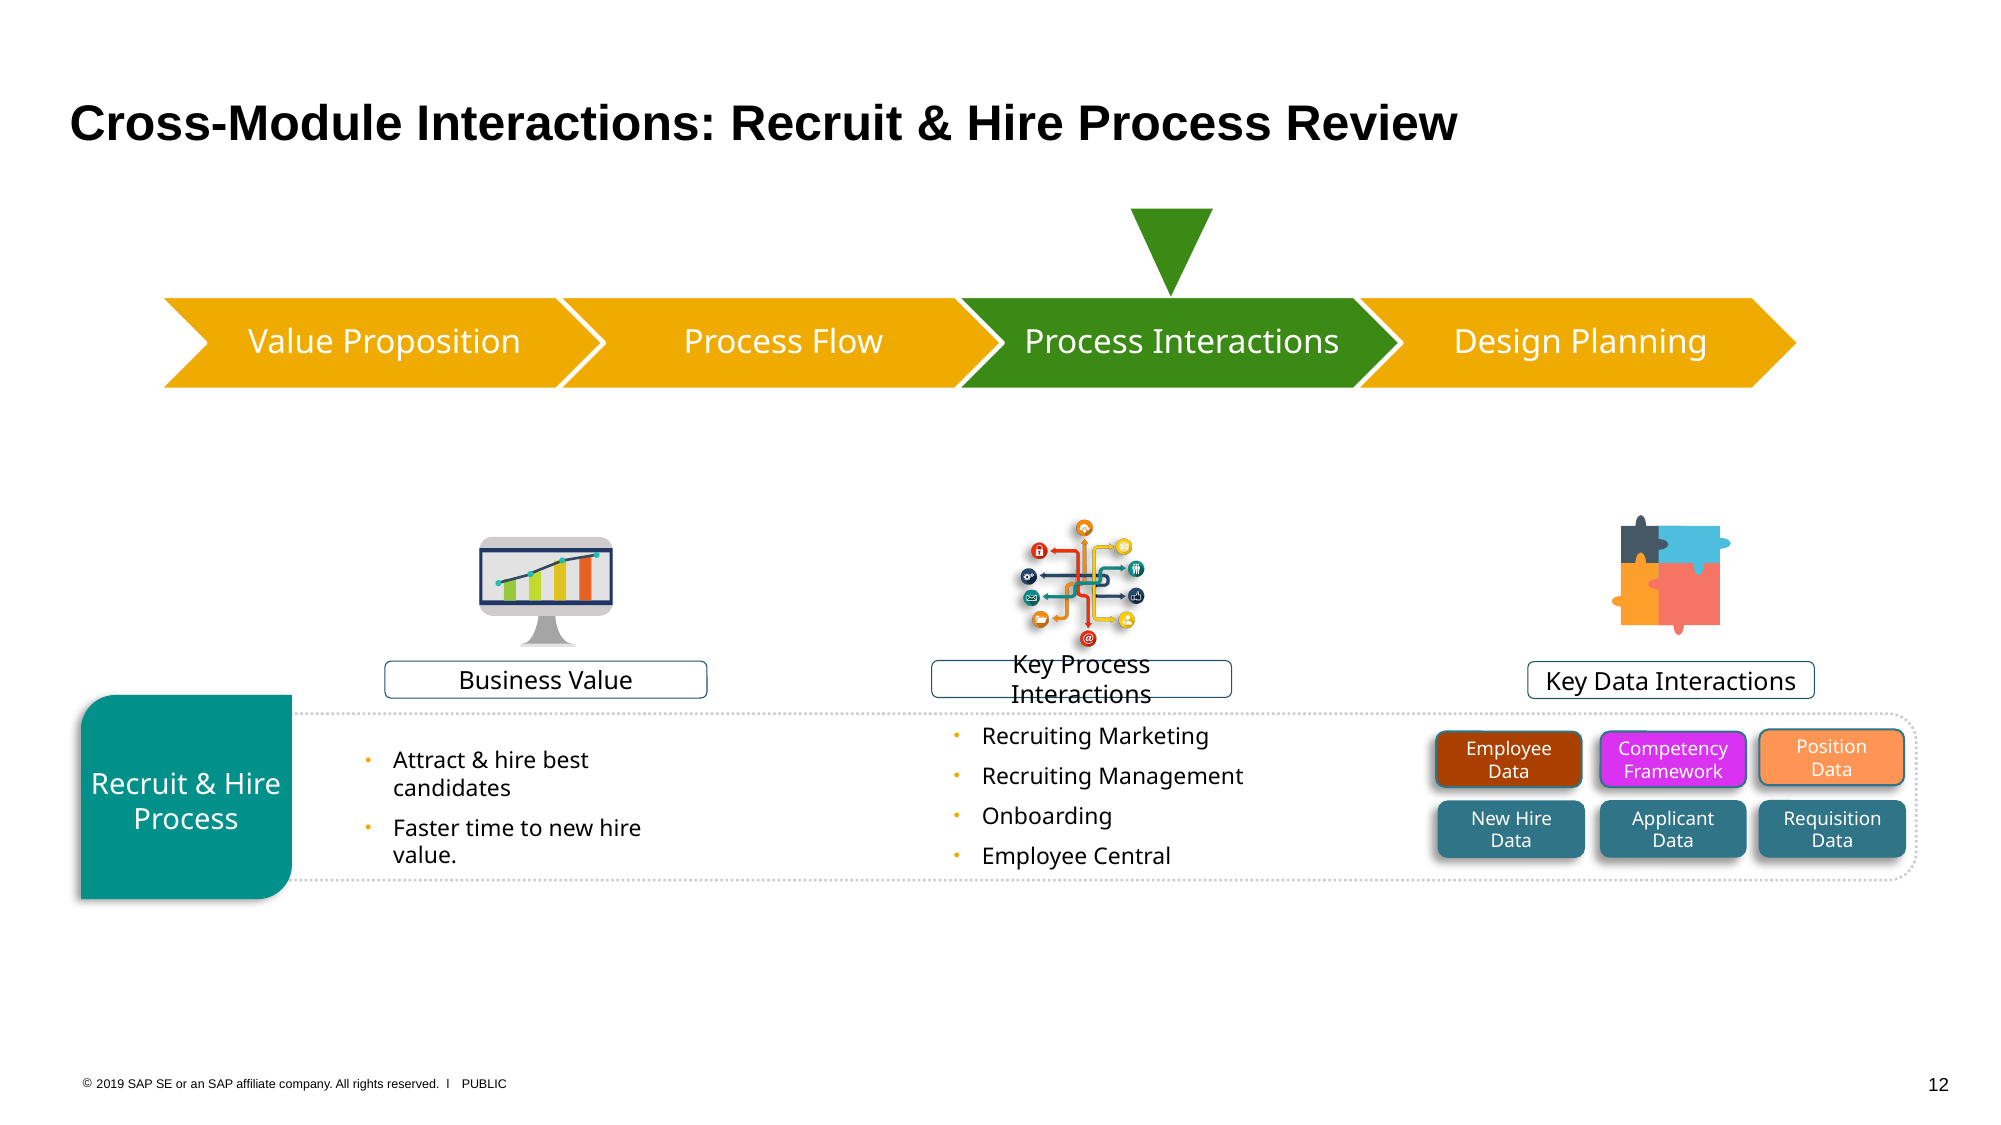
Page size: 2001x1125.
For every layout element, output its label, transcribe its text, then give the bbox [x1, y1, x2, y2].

text_box [81, 836, 292, 899]
text_box [1130, 208, 1213, 294]
text_box [291, 713, 1917, 881]
text_box Competency Framework [1600, 731, 1747, 788]
text_box Recruit & Hire Process [69, 765, 303, 836]
text_box Recruiting Marketing Recruiting Management Onboarding Employee Central [953, 721, 1308, 870]
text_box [1611, 514, 1732, 636]
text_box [478, 536, 613, 648]
text_box [81, 695, 292, 765]
text_box 3 [1590, 731, 1902, 798]
text_box Key Process Interactions [931, 660, 1232, 698]
title Cross-Module Interactions: Recruit & Hire Process Review [69, 90, 1464, 151]
text_box Applicant Data [1600, 801, 1746, 857]
text_box Requisition Data [1759, 801, 1906, 857]
text_box 3 [1748, 802, 1903, 866]
text_box Business Value [384, 661, 708, 699]
text_box Attract & hire best candidates Faster time to new hire value. [364, 746, 687, 869]
text_box Position Data [1759, 729, 1905, 786]
text_box Employee Data [1436, 731, 1582, 788]
text_box New Hire Data [1438, 801, 1585, 857]
text_box Key Data Interactions [1527, 661, 1815, 699]
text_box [158, 296, 1801, 390]
picture [1009, 515, 1154, 656]
